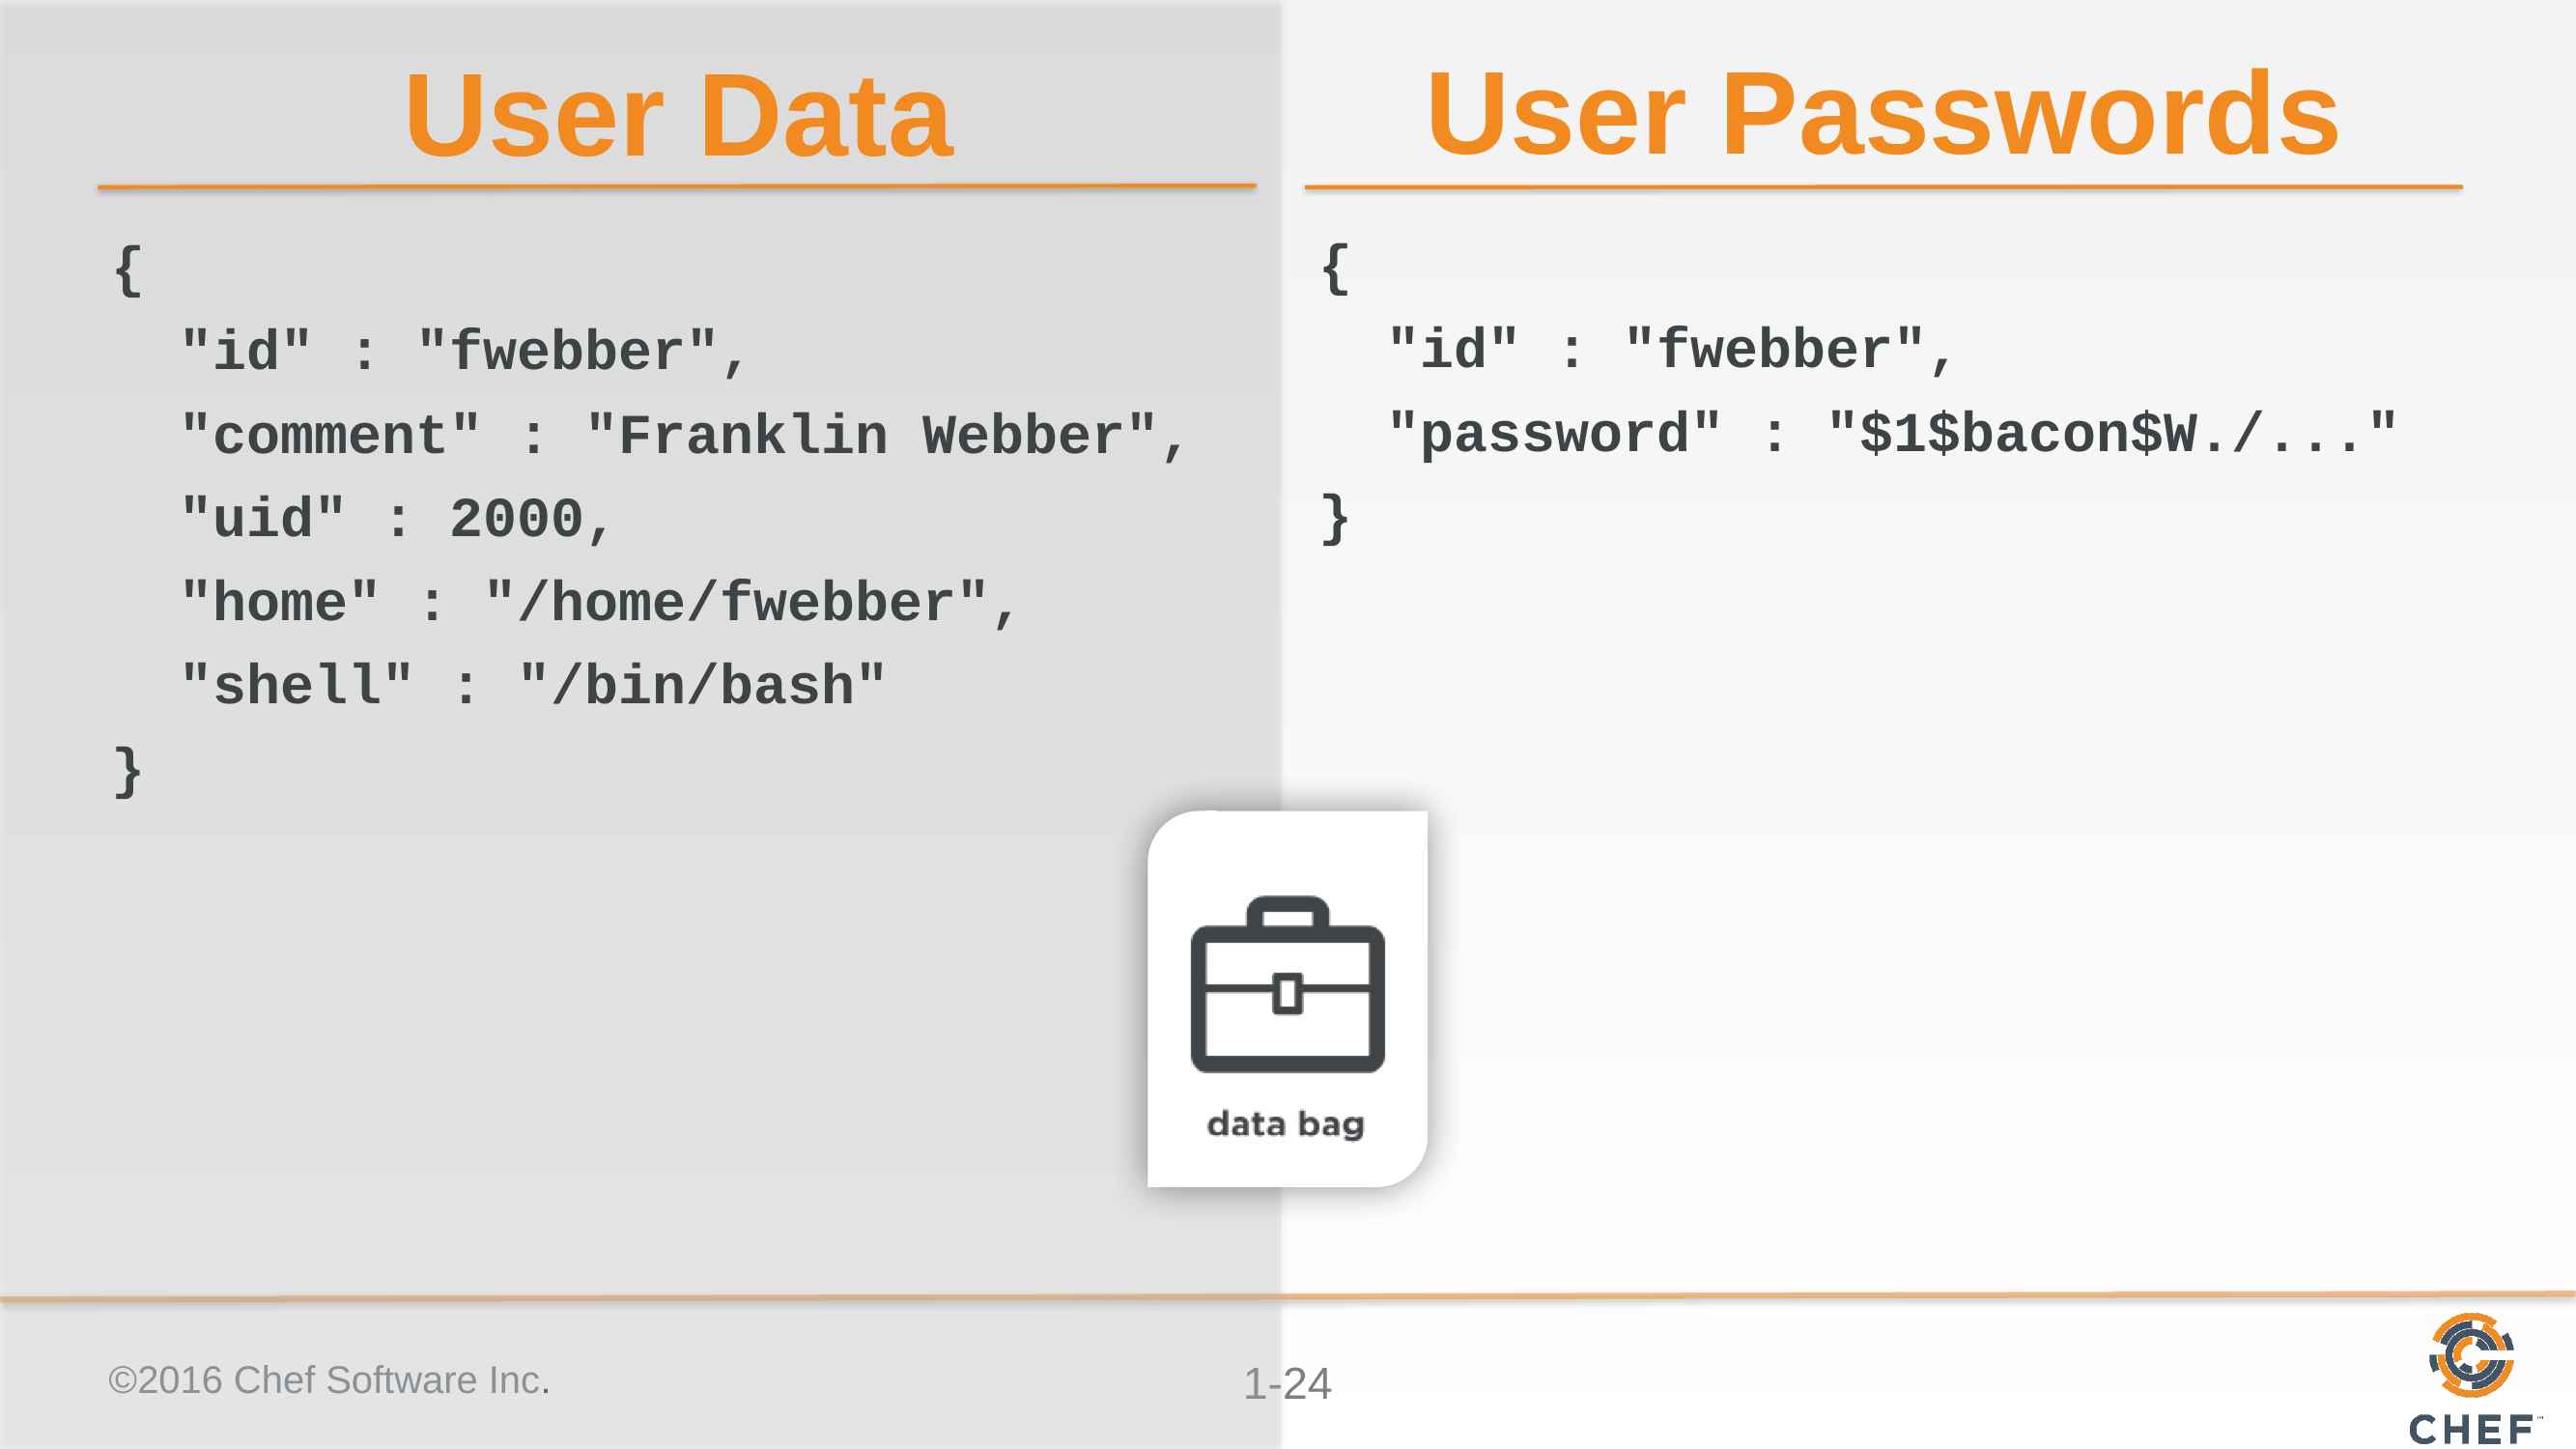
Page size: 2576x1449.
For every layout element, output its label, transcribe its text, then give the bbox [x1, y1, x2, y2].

list User Passwords [1299, 41, 2469, 174]
picture [1154, 817, 1422, 1180]
picture [2399, 1297, 2551, 1449]
list { "id" : "fwebber", "password" : "$1$bacon$W./..." } [1304, 213, 2463, 1269]
list { "id" : "fwebber", "comment" : "Franklin Webber", "uid" : 2000, "home" : "/home/fwebber", "shell" : "/bin/bash" } [97, 214, 1256, 1272]
list User Data [94, 42, 1263, 176]
